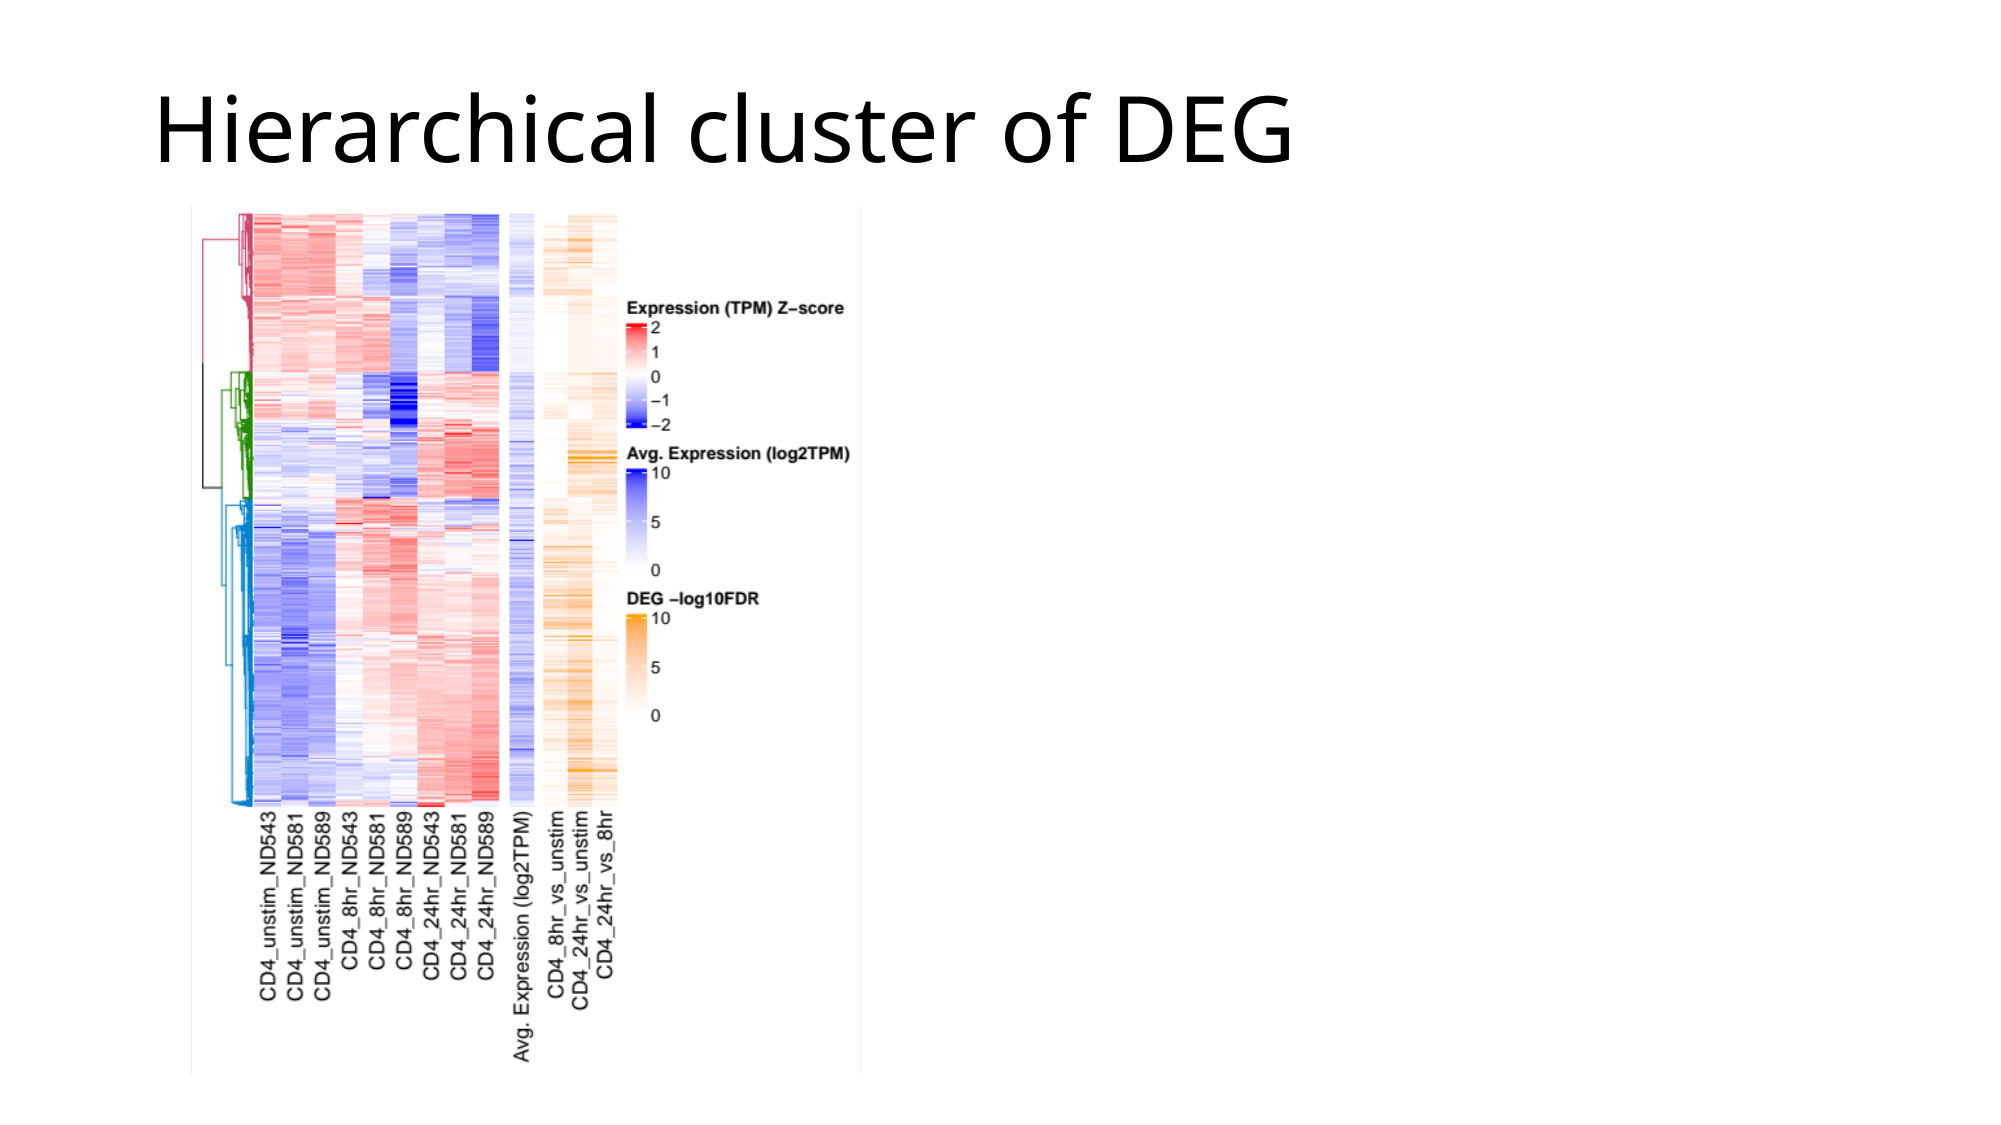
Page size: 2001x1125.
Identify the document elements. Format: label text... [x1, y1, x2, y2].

picture [0, 205, 1147, 1075]
title Hierarchical cluster of DEG [137, 59, 1863, 206]
